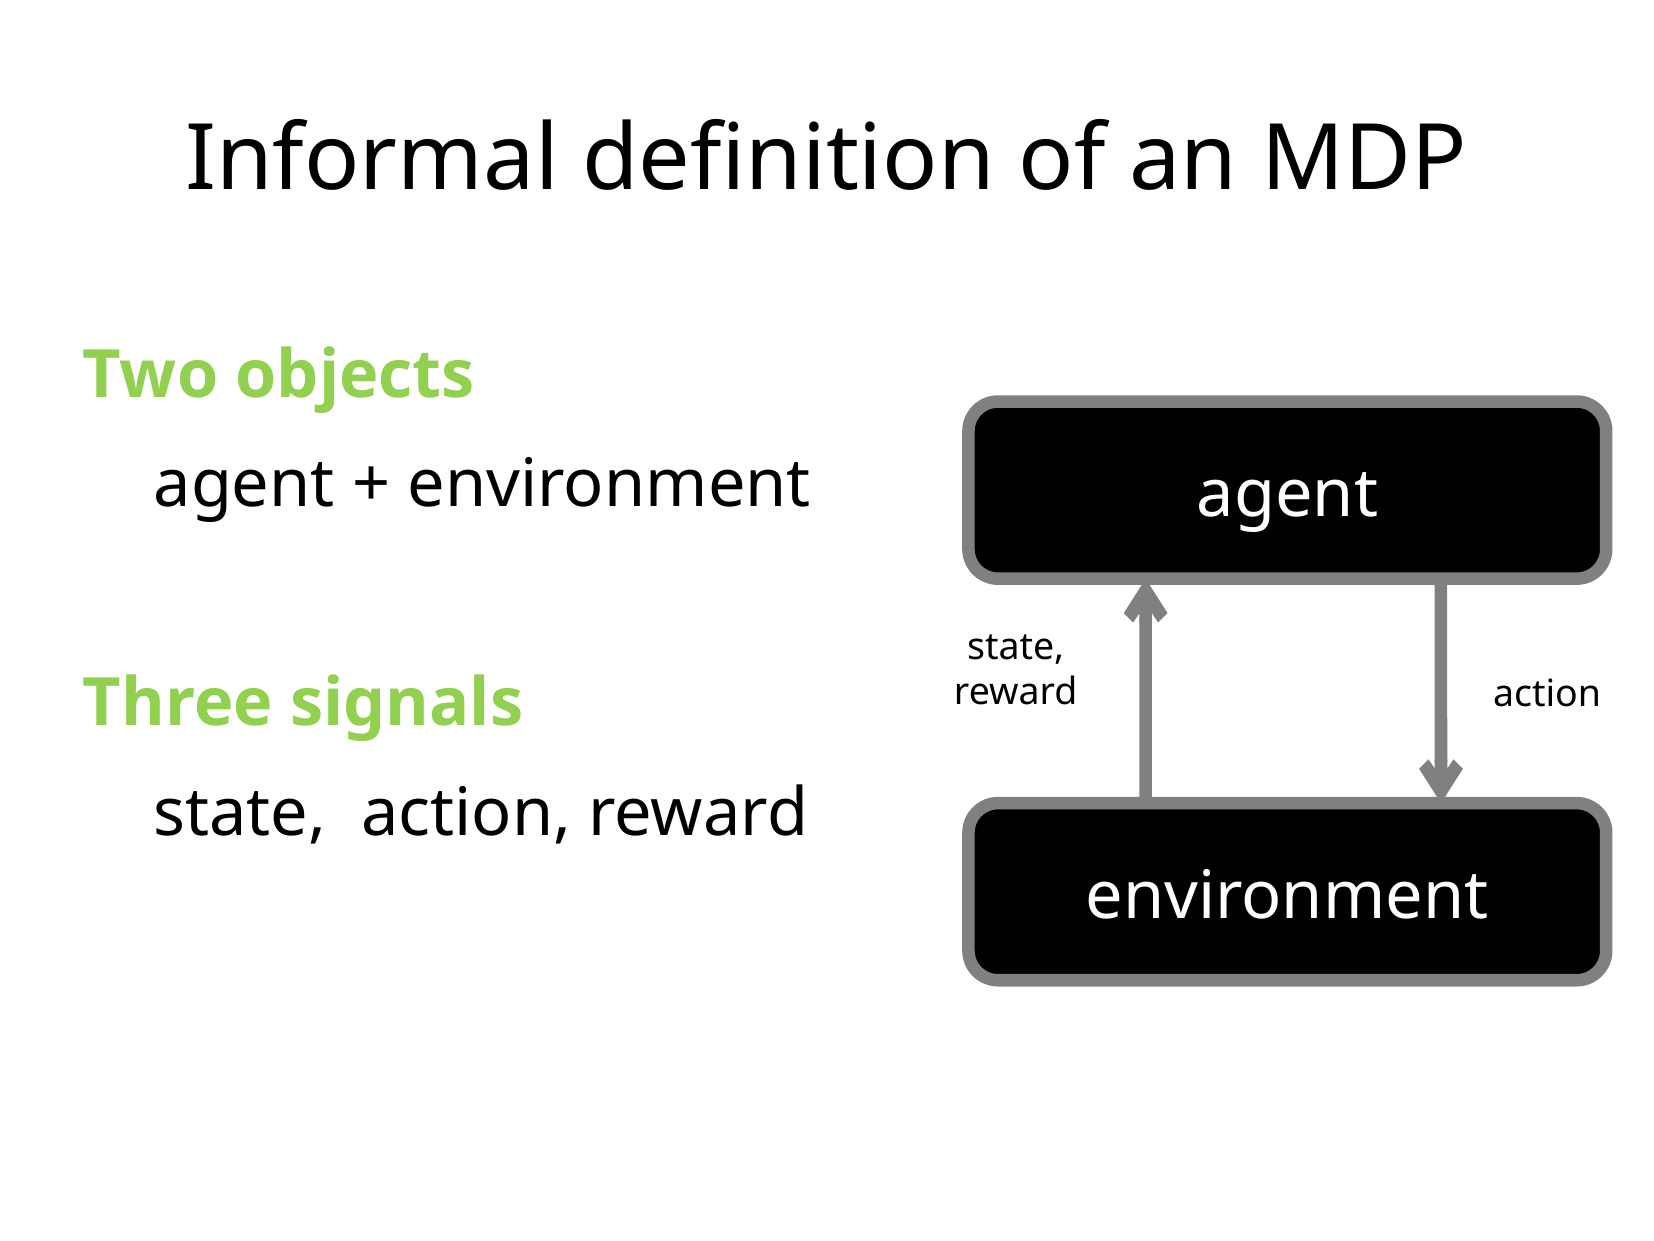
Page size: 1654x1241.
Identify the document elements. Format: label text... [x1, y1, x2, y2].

text_box state, reward [939, 614, 1093, 720]
text_box environment [968, 803, 1607, 981]
title Informal definition of an MDP [82, 49, 1571, 257]
text_box [1433, 578, 1449, 804]
text_box agent [968, 401, 1607, 579]
text_box action [1478, 661, 1617, 721]
list Two objects agent + environment Three signals state, action, reward [82, 330, 910, 1182]
